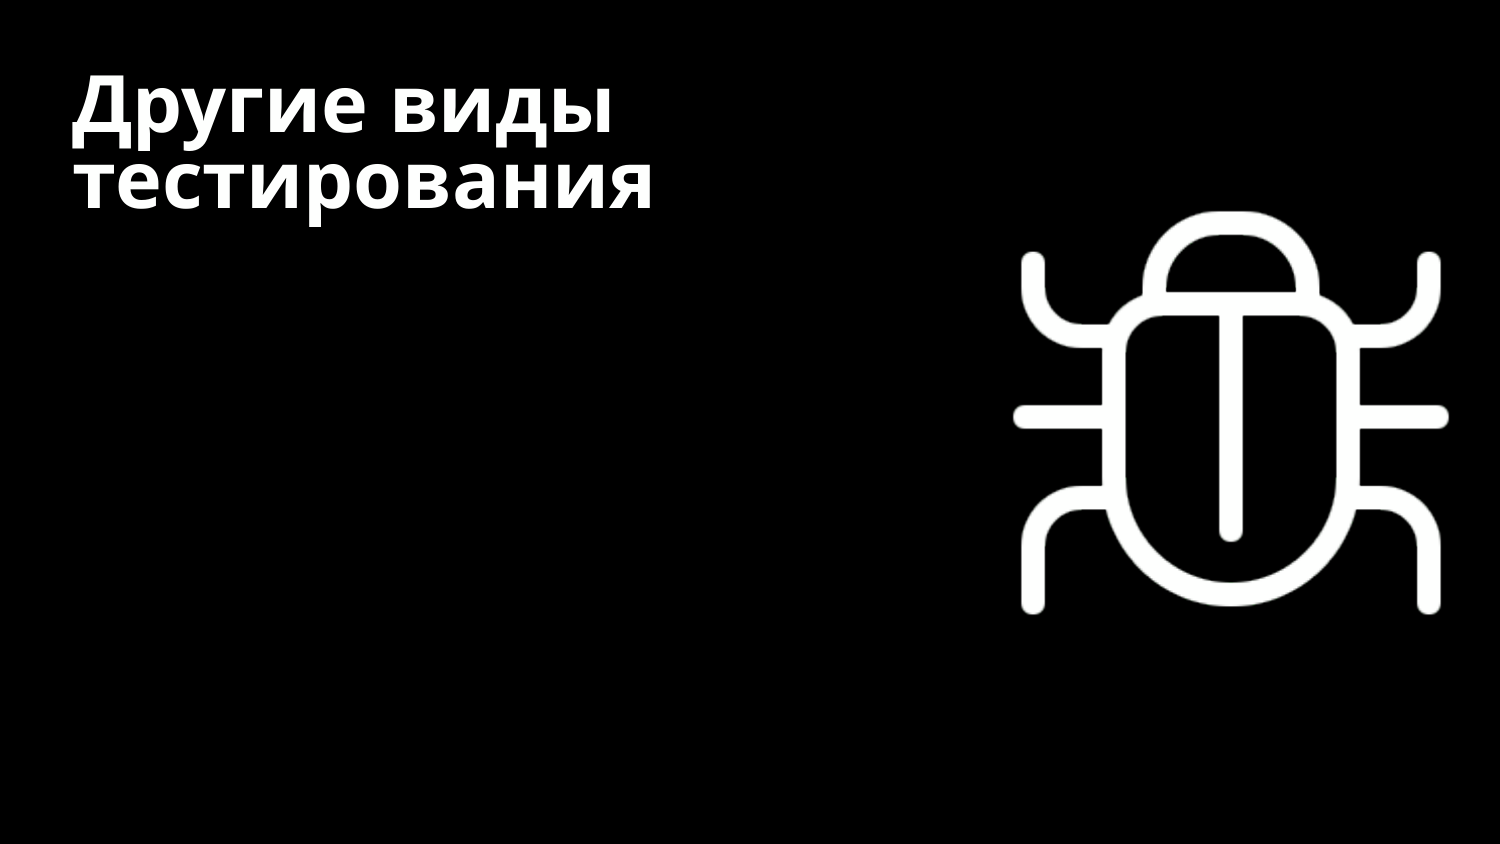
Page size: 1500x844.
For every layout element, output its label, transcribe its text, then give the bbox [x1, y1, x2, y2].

title Другие виды тестирования [72, 71, 883, 759]
picture [973, 110, 1490, 627]
